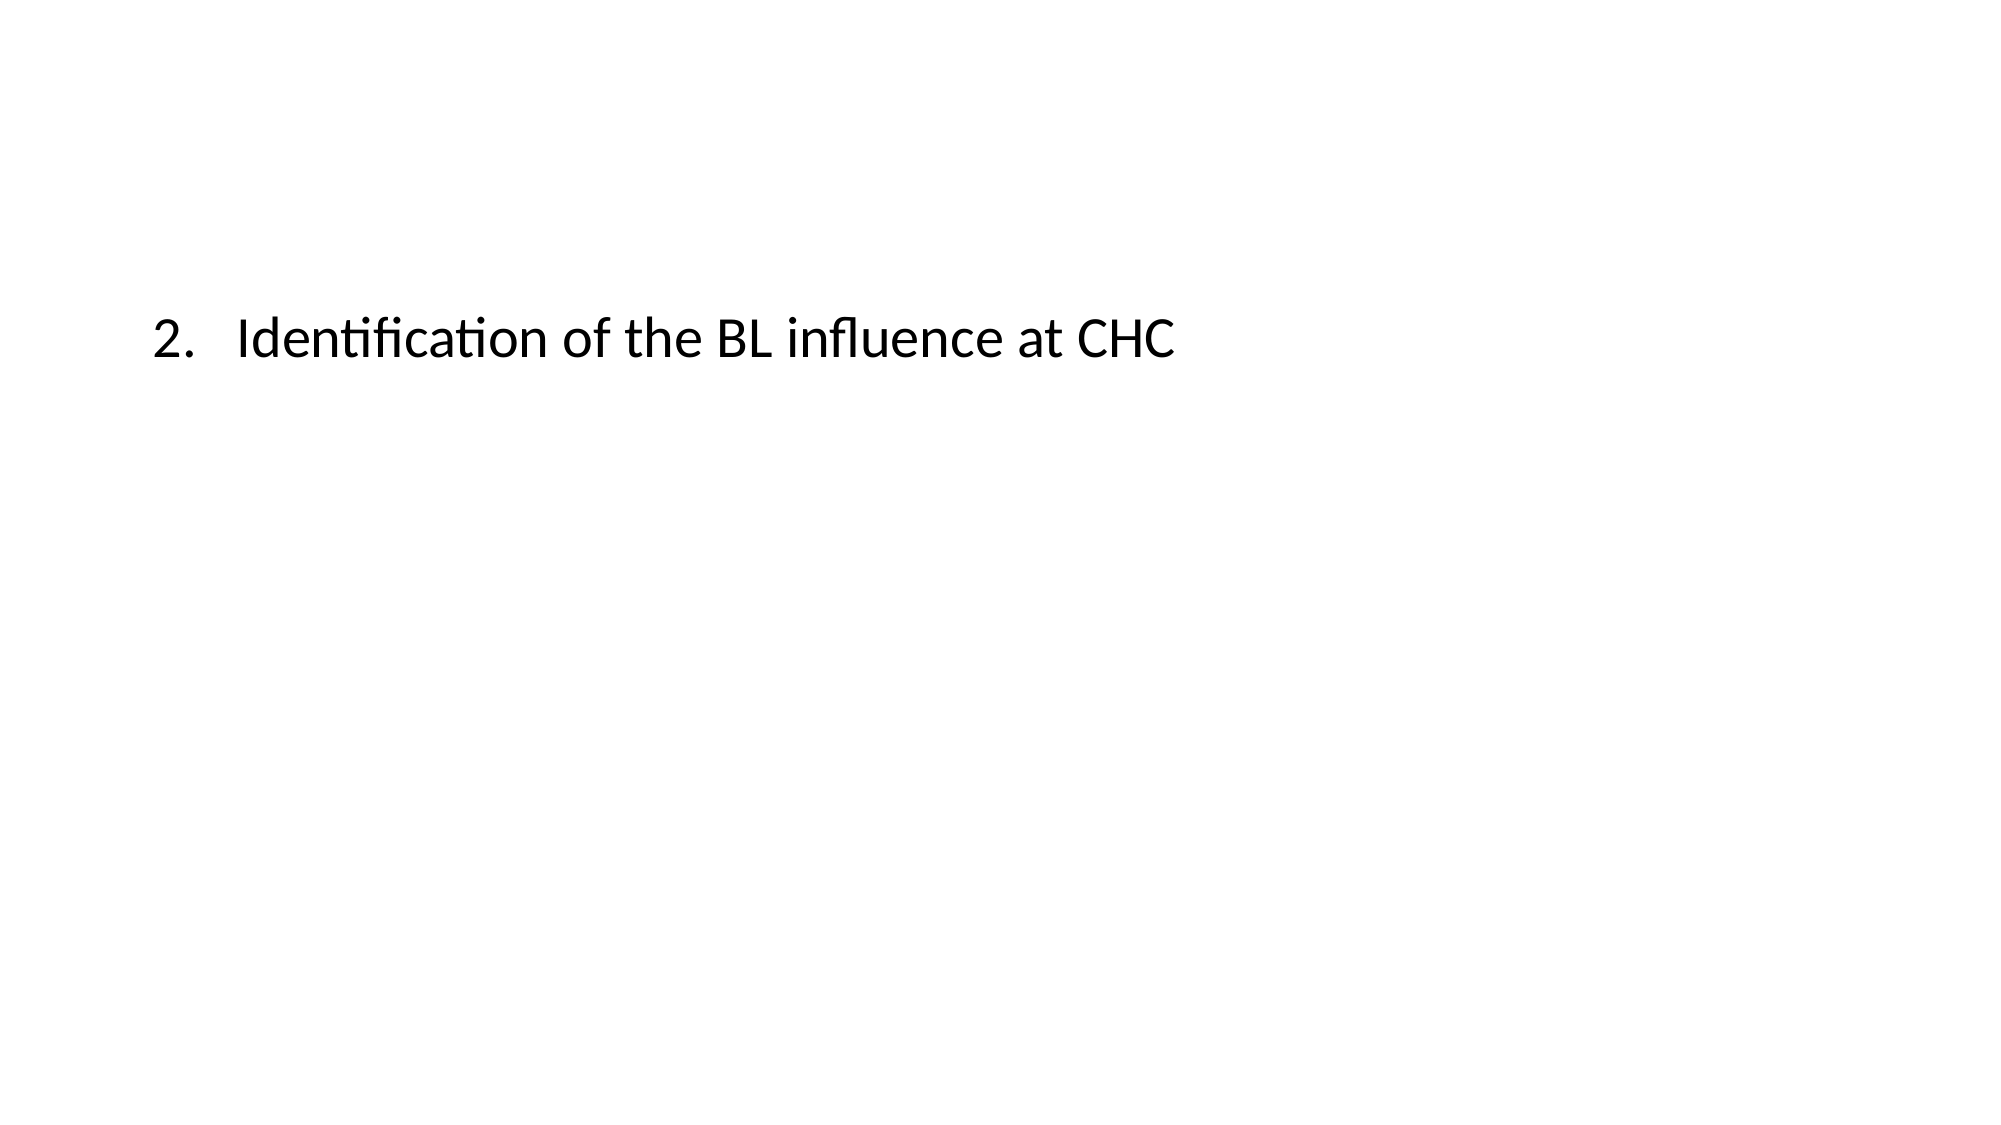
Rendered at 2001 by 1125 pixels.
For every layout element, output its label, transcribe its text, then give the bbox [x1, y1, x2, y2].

list Identification of the BL influence at CHC [137, 299, 1863, 1014]
